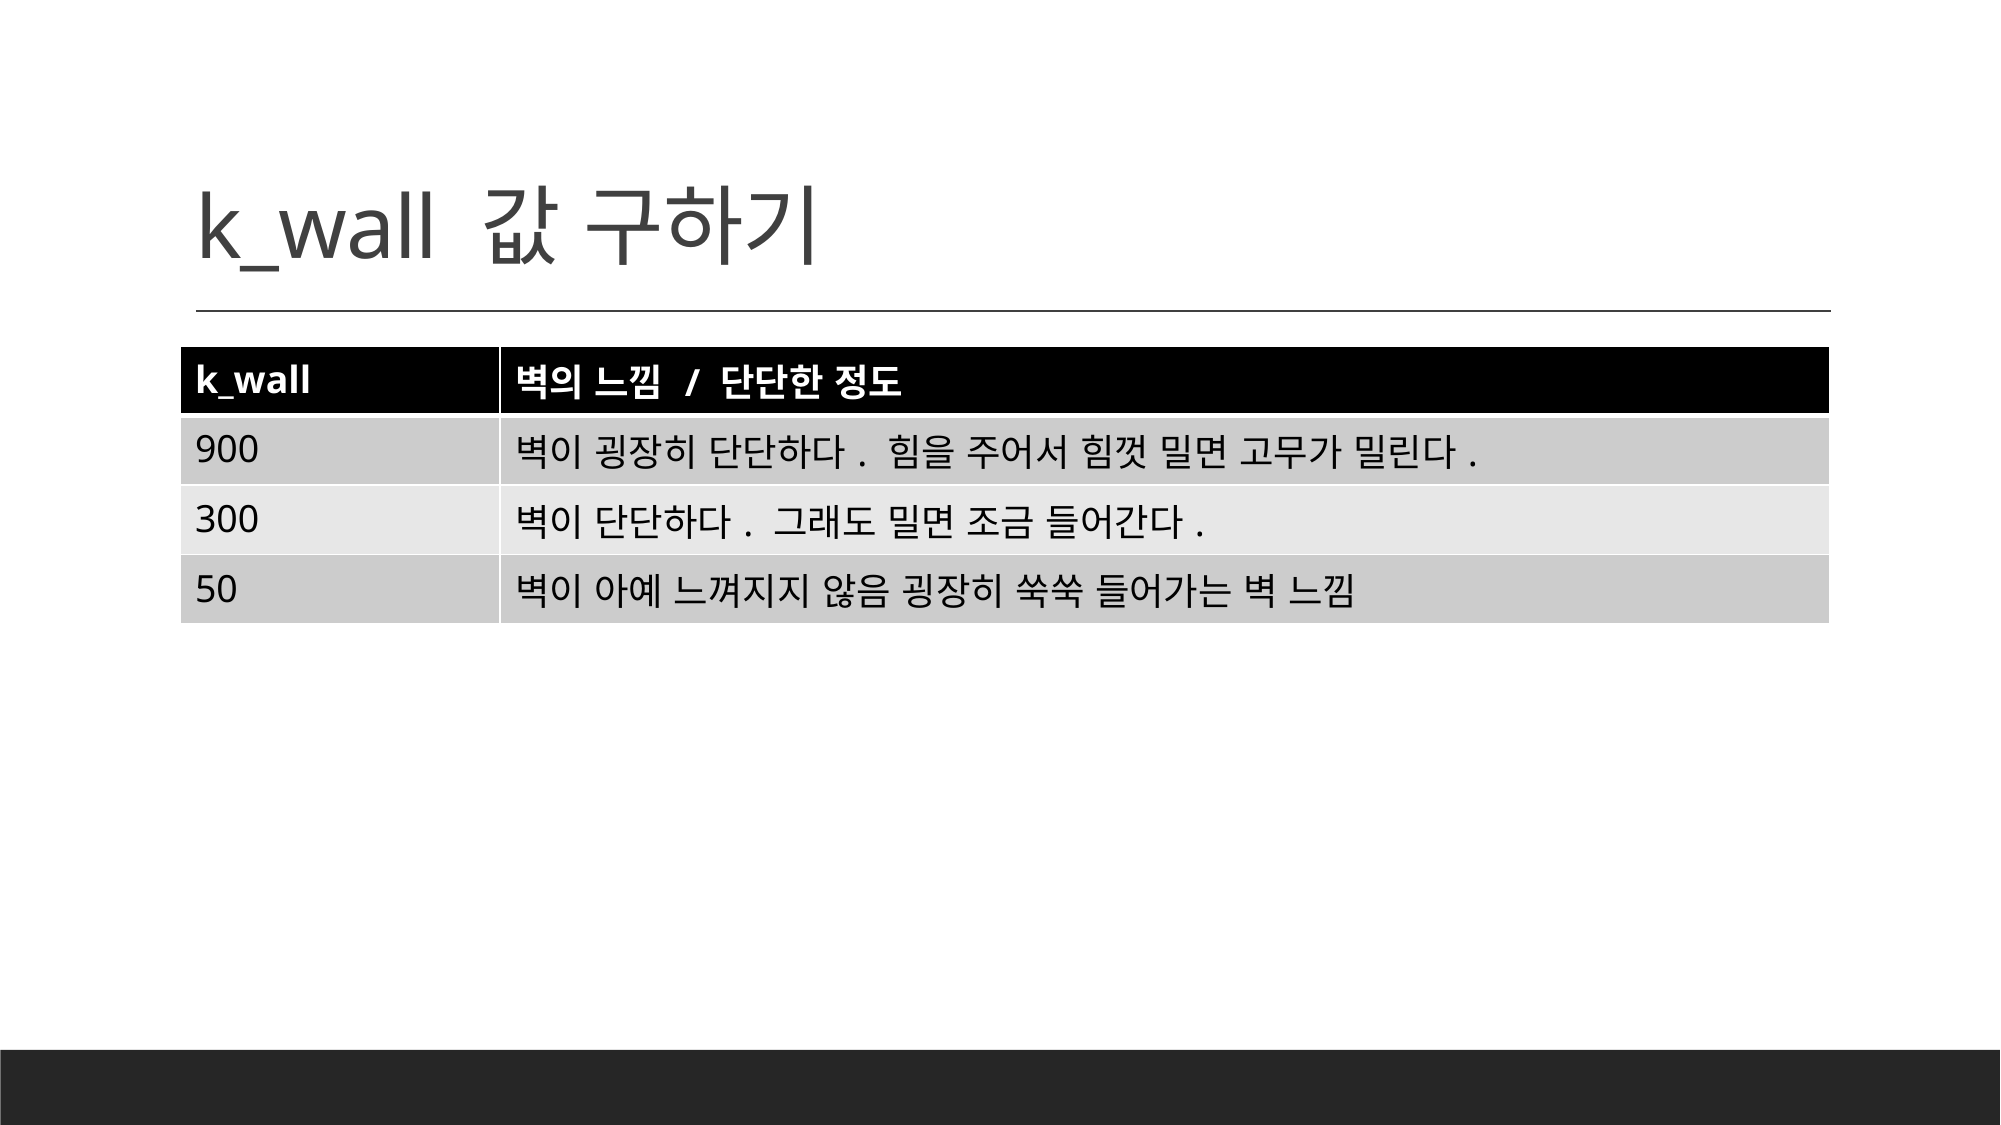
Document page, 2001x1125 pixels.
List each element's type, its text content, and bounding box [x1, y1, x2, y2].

table_header k_wall [181, 347, 499, 413]
table_cell 벽이 아예 느껴지지 않음 굉장히 쑥쑥 들어가는 벽 느낌 [501, 555, 1829, 623]
table_cell 벽이 단단하다. 그래도 밀면 조금 들어간다. [501, 486, 1829, 554]
table_cell 900 [181, 418, 499, 484]
table_cell 50 [181, 555, 499, 623]
table_cell 벽이 굉장히 단단하다. 힘을 주어서 힘껏 밀면 고무가 밀린다. [501, 418, 1829, 484]
title k_wall 값 구하기 [180, 47, 1830, 285]
table_cell 300 [181, 486, 499, 554]
table_header 벽의 느낌 / 단단한 정도 [501, 347, 1829, 413]
